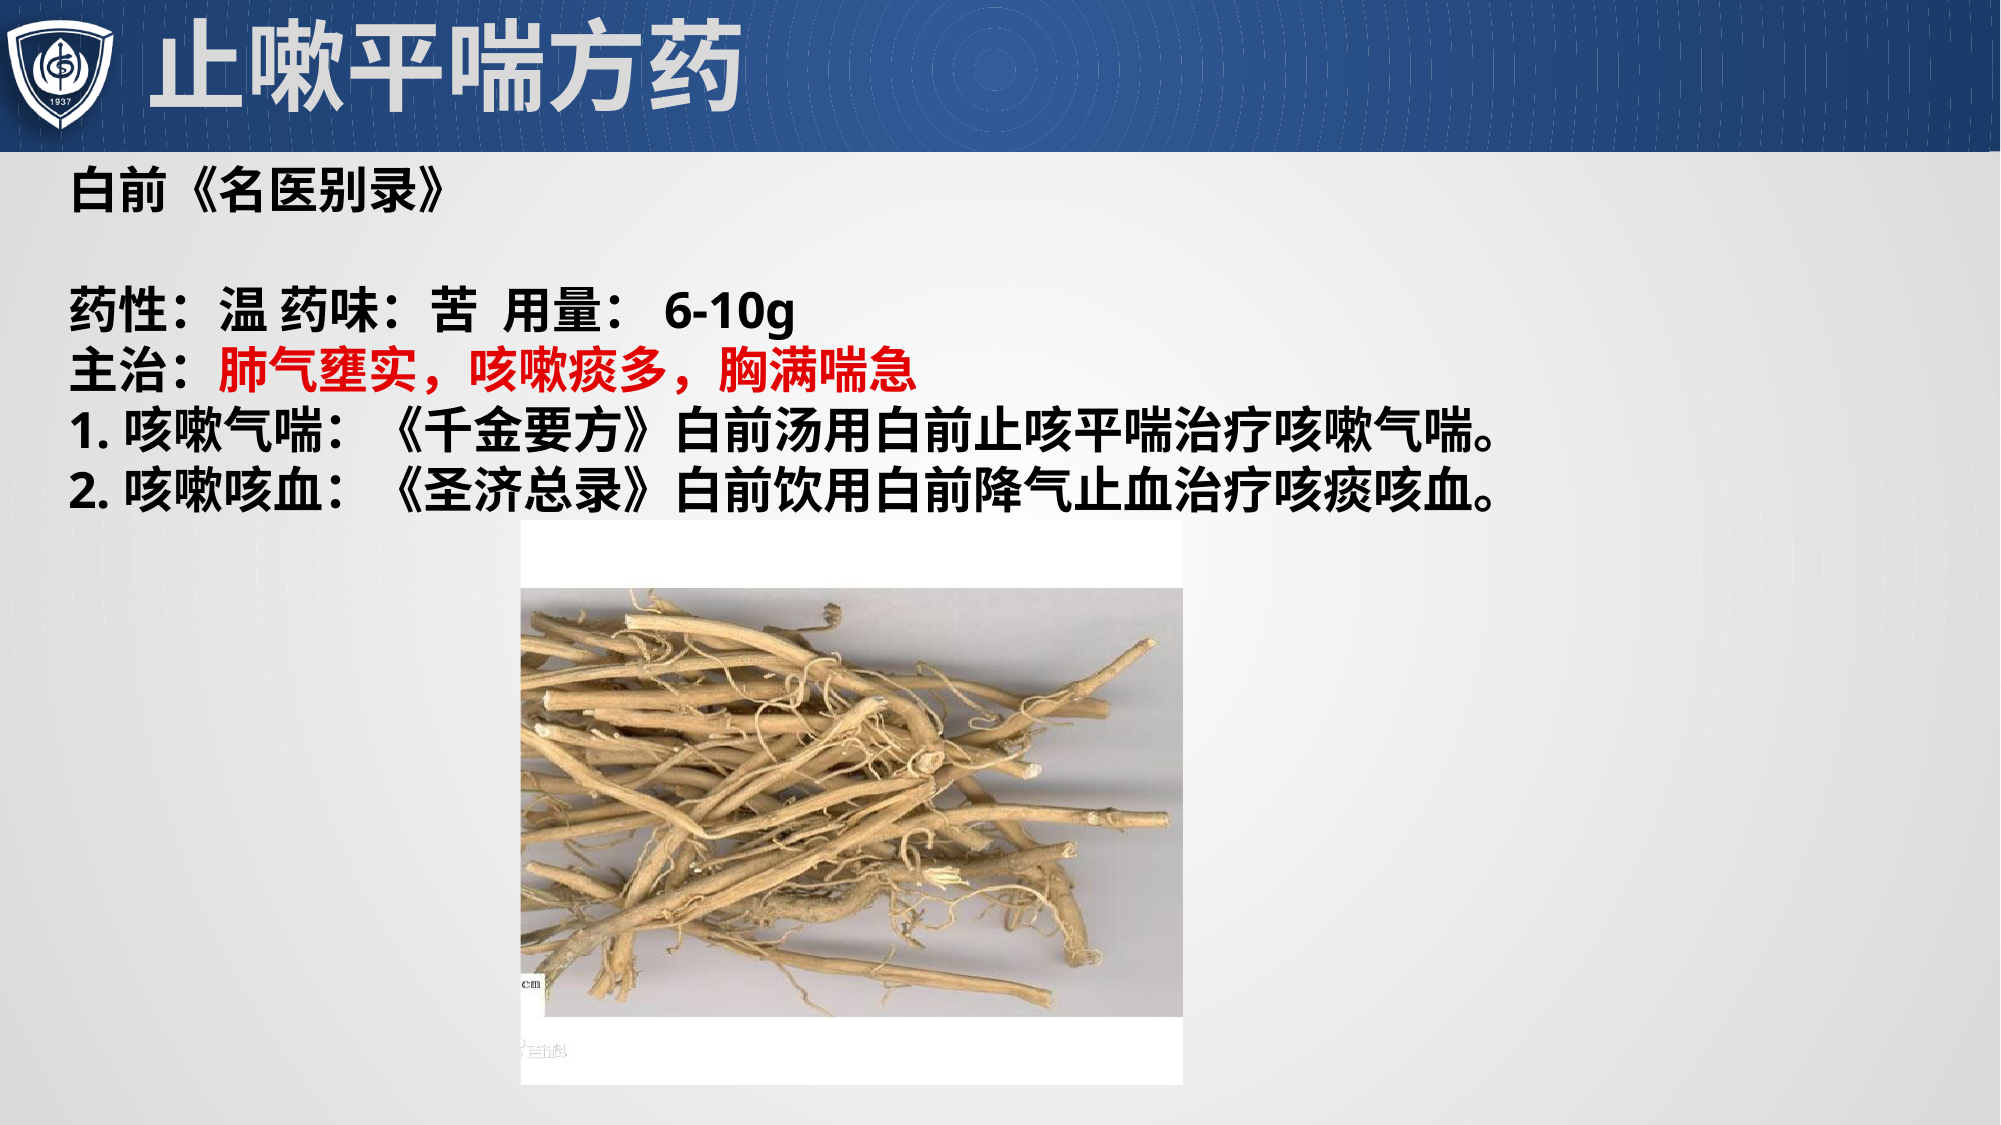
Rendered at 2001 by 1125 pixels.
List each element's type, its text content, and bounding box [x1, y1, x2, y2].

picture [0, 14, 119, 138]
picture [520, 200, 1427, 1125]
title 止嗽平喘方药 [130, 0, 2000, 152]
text_box 白前《名医别录》 药性：温 药味：苦 用量：6-10g 主治：肺气壅实，咳嗽痰多，胸满喘急 1.咳嗽气喘：《千金要方》白前汤用白前止咳平喘治疗咳嗽气喘。 2.咳嗽咳血：《圣济总录》白前饮用白前降气止血治疗咳痰咳血。 [53, 151, 1875, 767]
